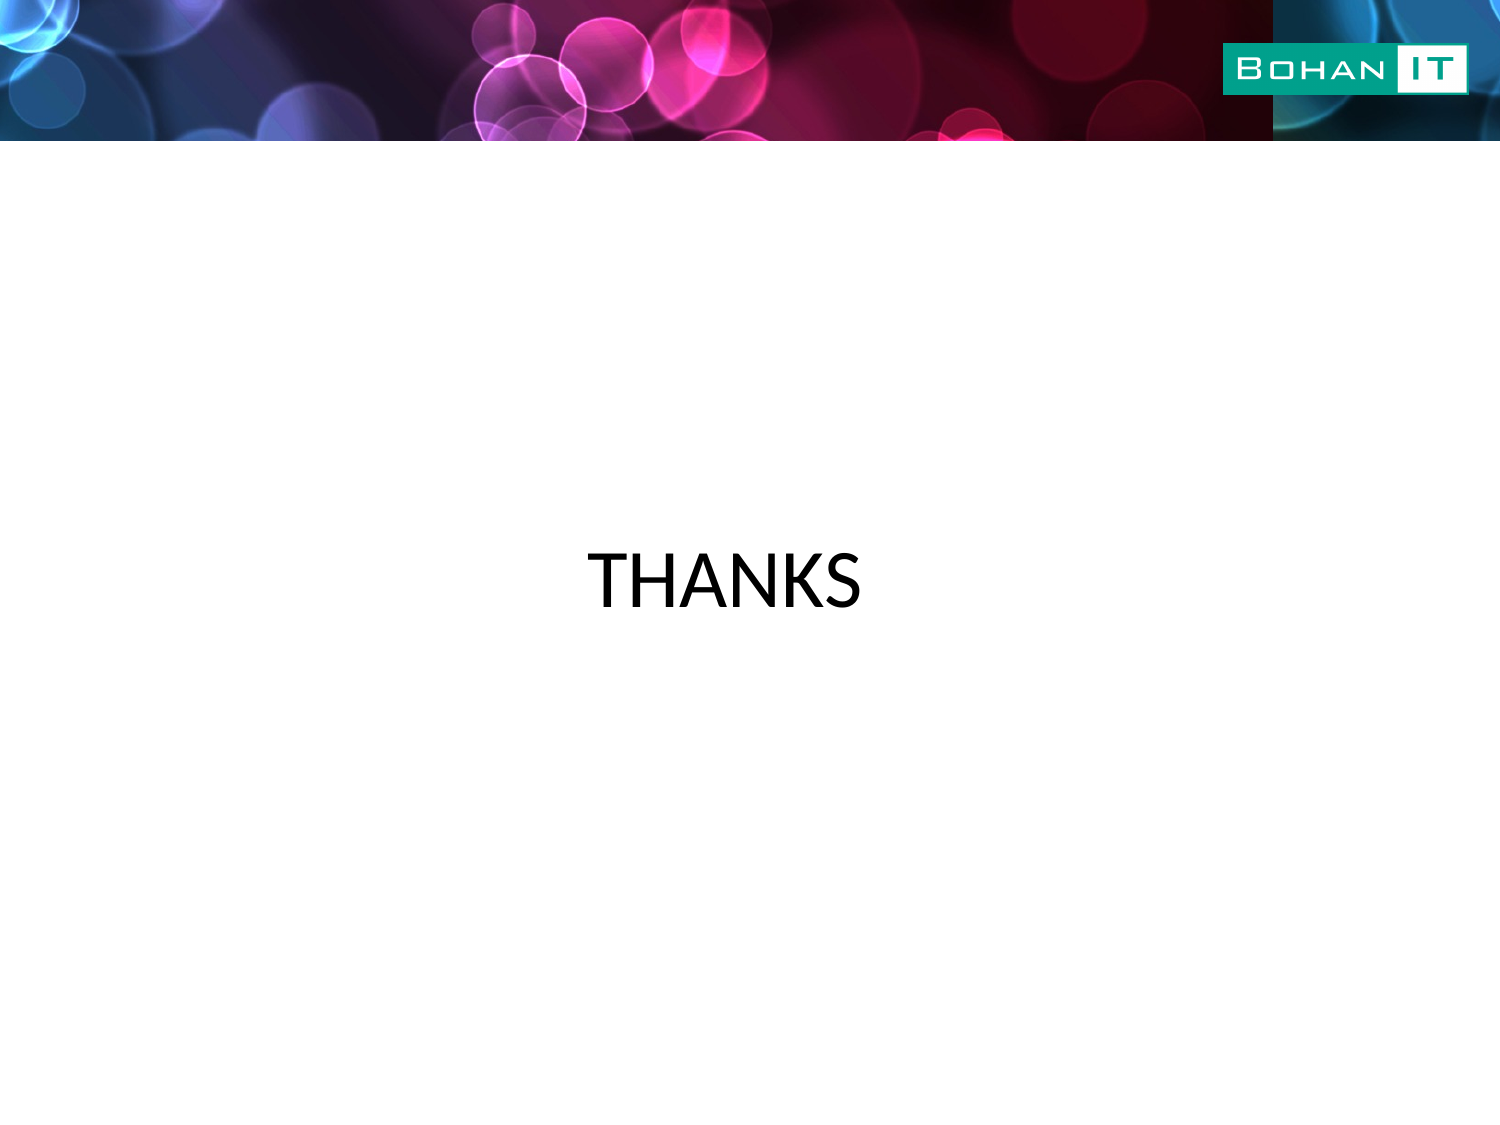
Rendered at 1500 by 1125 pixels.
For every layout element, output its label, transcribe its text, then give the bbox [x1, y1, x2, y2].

text_box THANKS [572, 517, 1058, 632]
picture [0, 0, 1500, 141]
